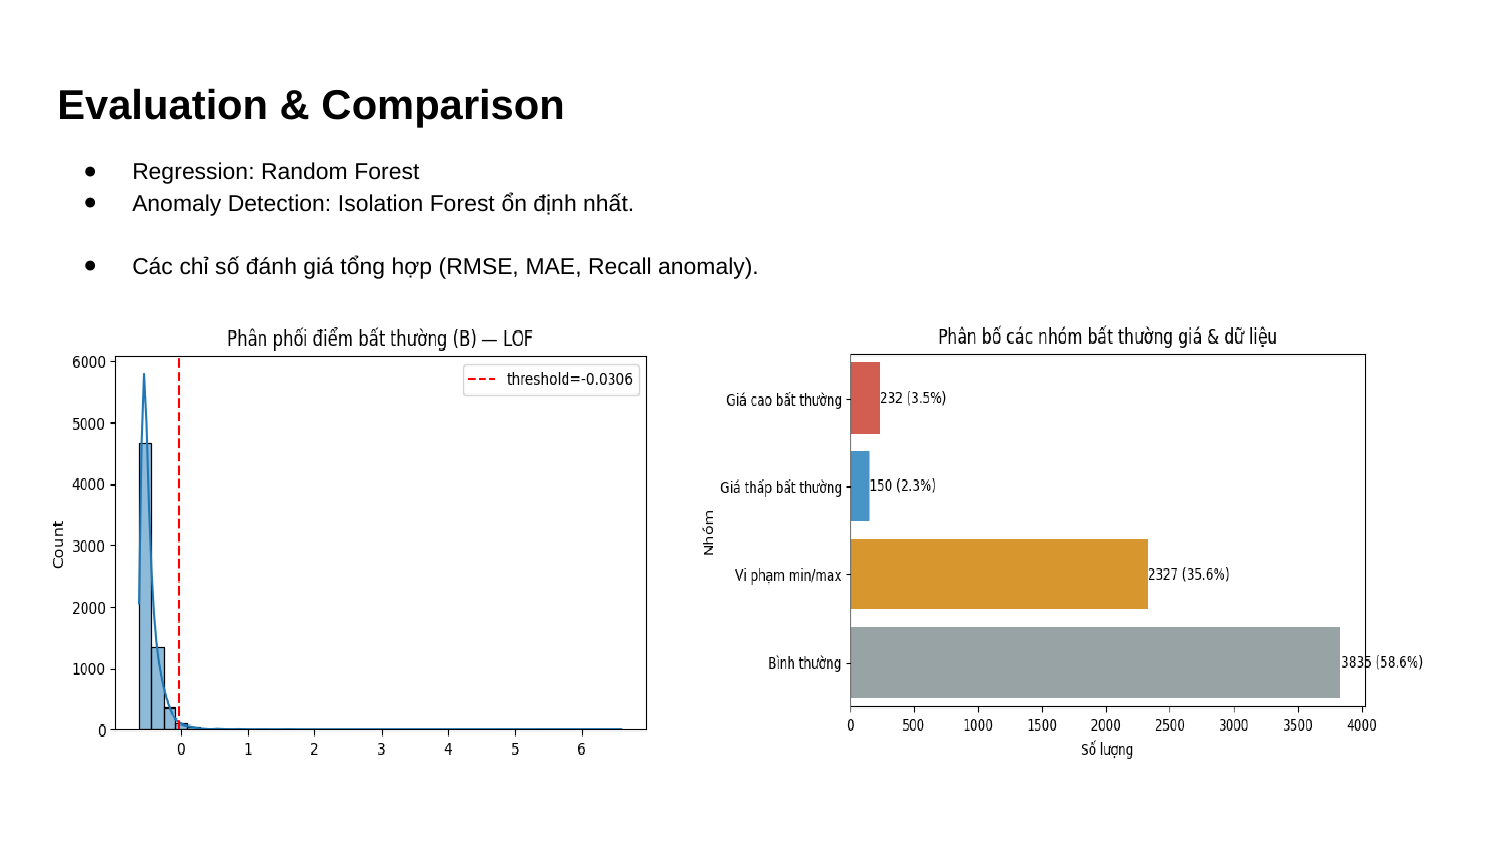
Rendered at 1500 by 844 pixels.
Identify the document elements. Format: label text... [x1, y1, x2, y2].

picture [42, 314, 654, 772]
text_box Evaluation & Comparison Regression: Random Forest Anomaly Detection: Isolation Forest ổn định nhất. Các chỉ số đánh giá tổng hợp (RMSE, MAE, Recall anomaly). [42, 55, 839, 382]
picture [693, 314, 1430, 772]
